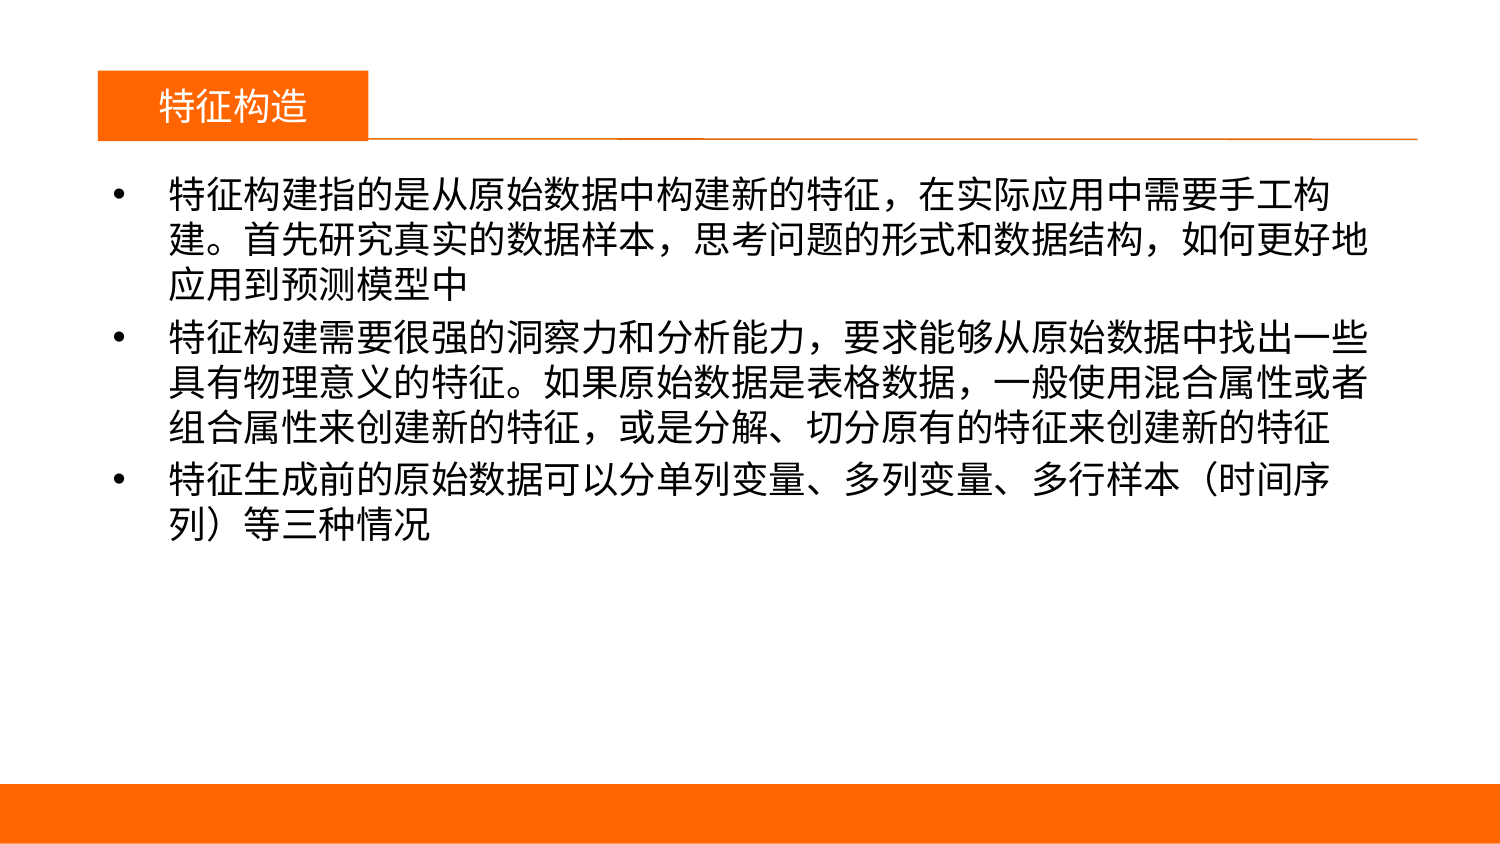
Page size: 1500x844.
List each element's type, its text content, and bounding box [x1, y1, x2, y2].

text_box [99, 70, 130, 147]
text_box 特征构造 [96, 68, 370, 143]
text_box 特征构建指的是从原始数据中构建新的特征，在实际应用中需要手工构建。首先研究真实的数据样本，思考问题的形式和数据结构，如何更好地应用到预测模型中 特征构建需要很强的洞察力和分析能力，要求能够从原始数据中找出一些具有物理意义的特征。如果原始数据是表格数据，一般使用混合属性或者组合属性来创建新的特征，或是分解、切分原有的特征来创建新的特征 特征生成前的原始数据可以分单列变量、多列变量、多行样本（时间序列）等三种情况 [97, 164, 1418, 554]
text_box [0, 782, 1500, 844]
